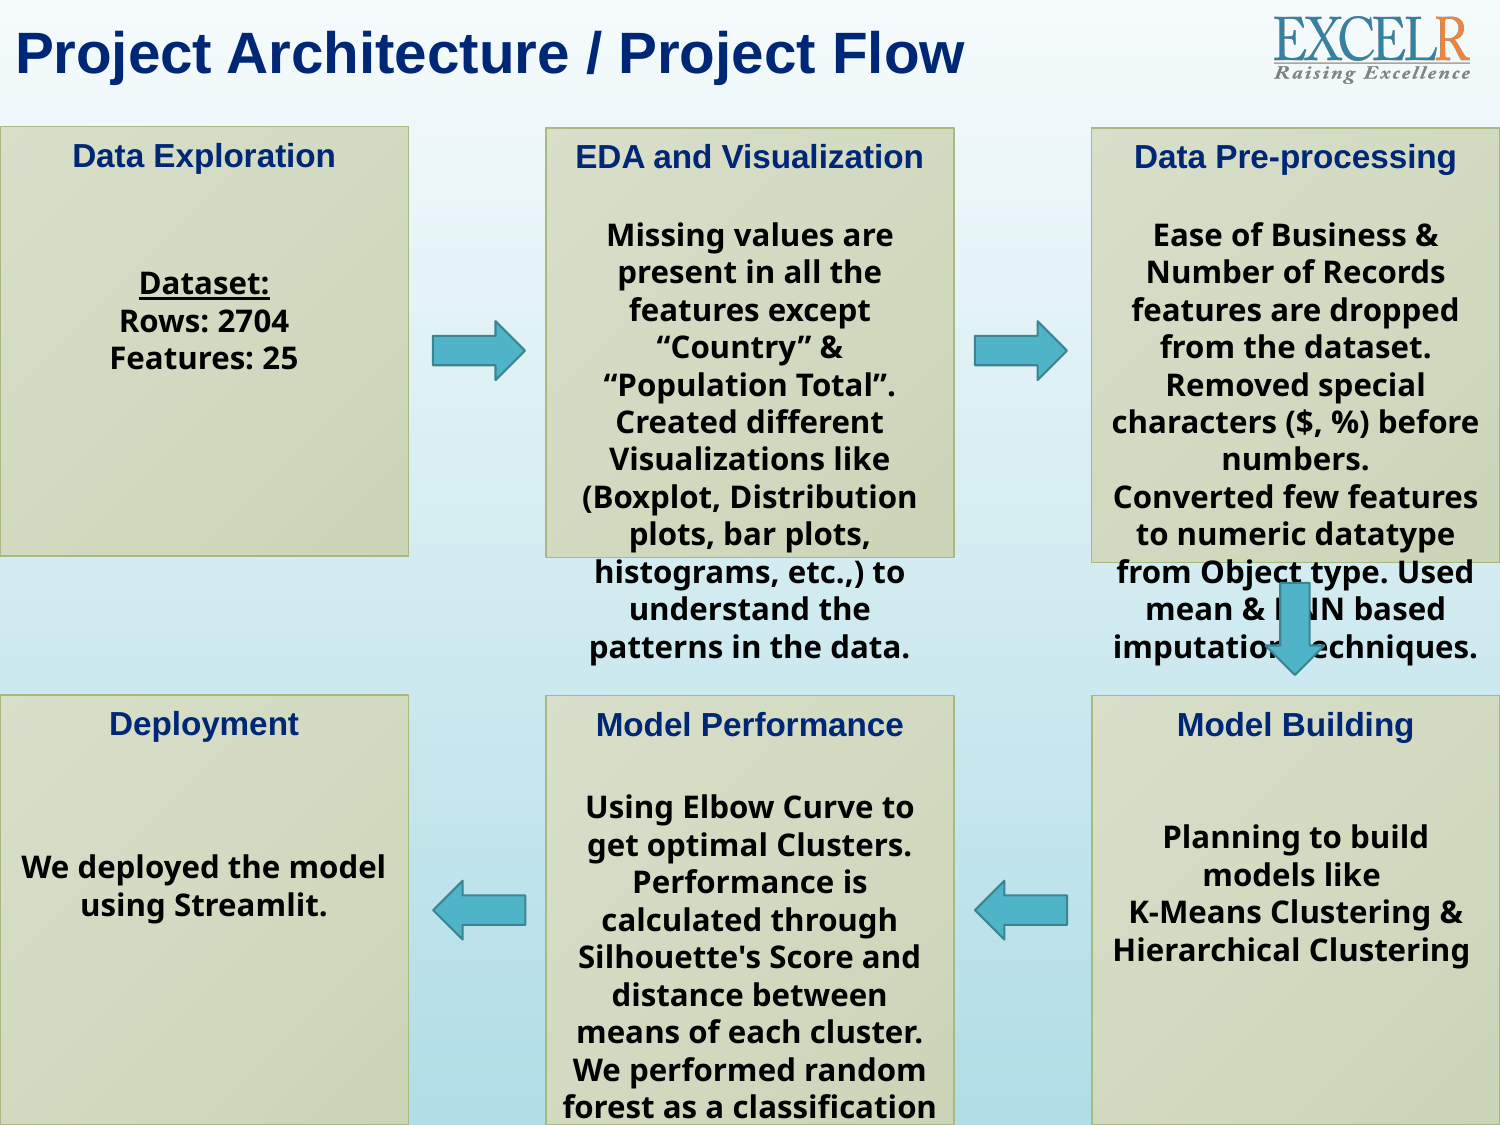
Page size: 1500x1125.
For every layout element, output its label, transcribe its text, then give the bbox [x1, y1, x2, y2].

text_box [432, 879, 527, 941]
text_box [1264, 581, 1326, 676]
text_box Model Building Planning to build models like K-Means Clustering & Hierarchical Clustering [1091, 695, 1500, 1125]
text_box Deployment We deployed the model using Streamlit. [0, 694, 409, 1125]
text_box [973, 320, 1068, 381]
text_box Data Exploration Dataset: Rows: 2704 Features: 25 [0, 126, 409, 557]
text_box Data Pre-processing Ease of Business & Number of Records features are dropped from the dataset. Removed special characters ($, %) before numbers. Converted few features to numeric datatype from Object type. Used mean & KNN based imputation techniques. [1091, 127, 1500, 563]
text_box [974, 879, 1069, 941]
picture [1274, 16, 1470, 85]
text_box Project Architecture / Project Flow [0, 7, 1007, 93]
text_box [431, 320, 526, 381]
text_box Model Performance Using Elbow Curve to get optimal Clusters. Performance is calculated through Silhouette's Score and distance between means of each cluster. We performed random forest as a classification model [545, 695, 955, 1125]
text_box EDA and Visualization Missing values are present in all the features except “Country” & “Population Total”. Created different Visualizations like (Boxplot, Distribution plots, bar plots, histograms, etc.,) to understand the patterns in the data. [545, 127, 955, 558]
